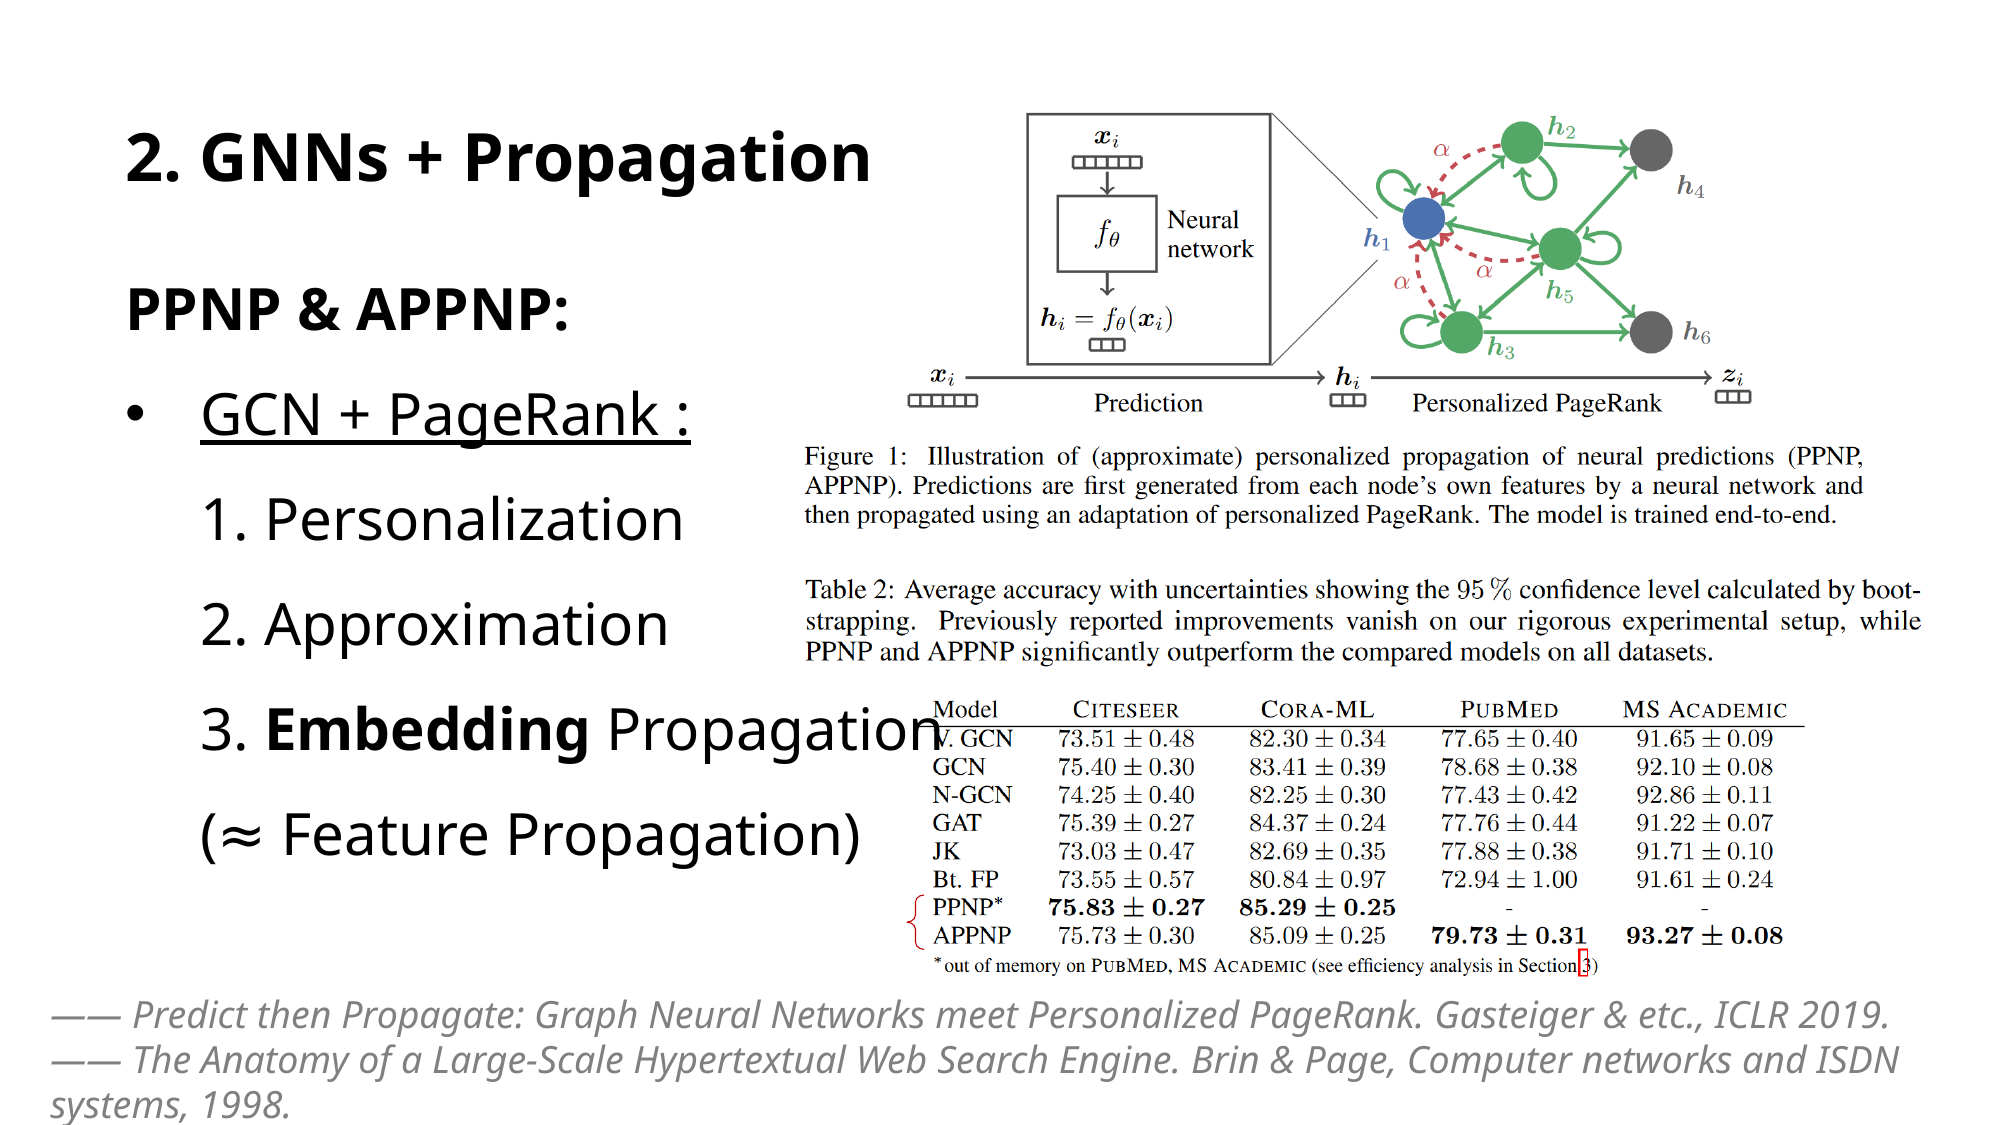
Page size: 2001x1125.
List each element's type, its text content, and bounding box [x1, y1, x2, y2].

title 2. GNNs + Propagation [110, 65, 772, 230]
picture [788, 562, 1945, 984]
text_box —— Predict then Propagate: Graph Neural Networks meet Personalized PageRank. Gasteiger & etc., ICLR 2019. —— The Anatomy of a Large-Scale Hypertextual Web Search Engine. Brin & Page, Computer networks and ISDN systems, 1998. [35, 983, 1965, 1125]
picture [772, 65, 1890, 540]
text_box PPNP & APPNP: GCN + PageRank : 1. Personalization 2. Approximation 3. Embedding Propagation (≈ Feature Propagation) [110, 230, 1081, 980]
